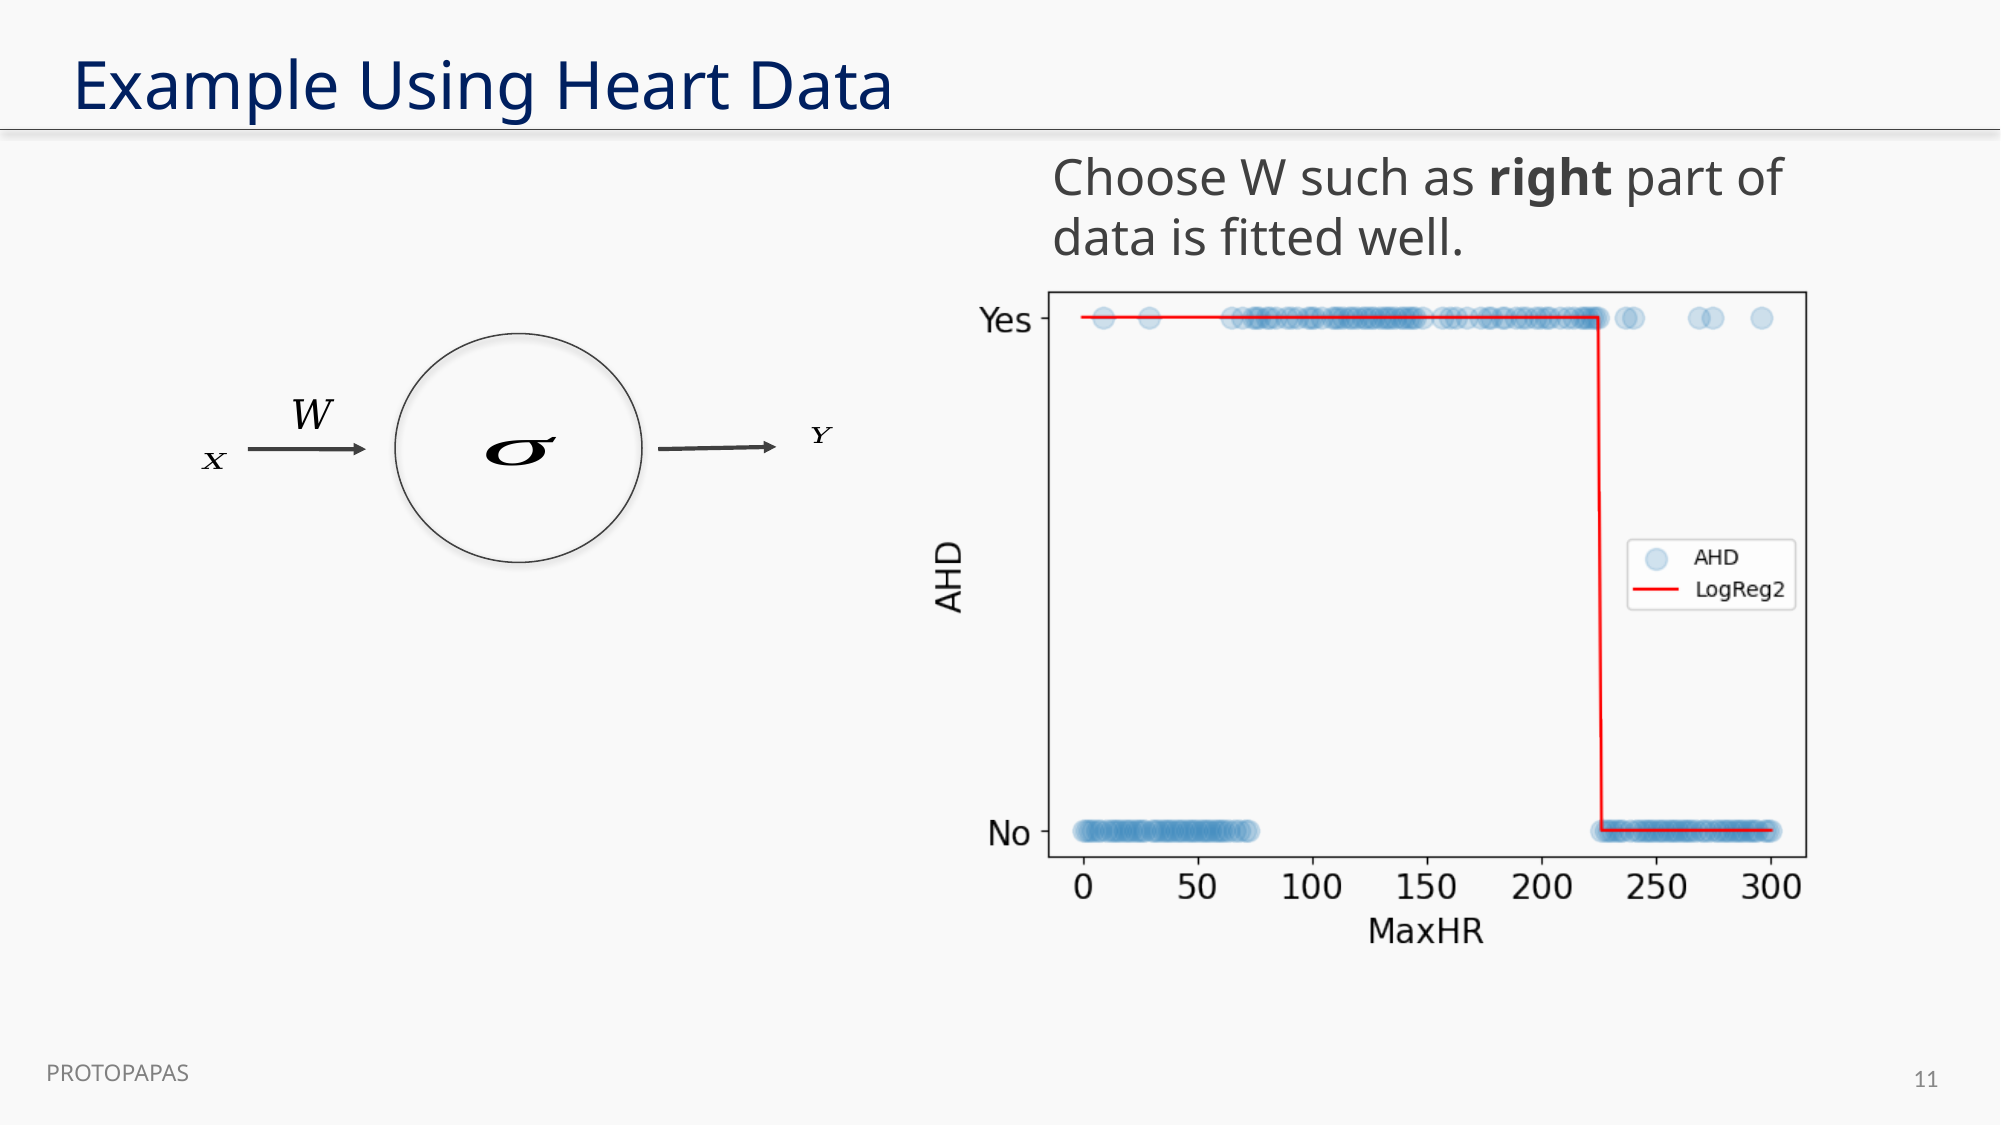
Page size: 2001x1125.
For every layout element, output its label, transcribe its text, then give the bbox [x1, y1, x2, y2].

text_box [199, 333, 835, 563]
picture [919, 278, 1821, 966]
title Example Using Heart Data [57, 35, 1943, 162]
text_box Choose W such as right part of data is fitted well. [1038, 138, 1858, 274]
